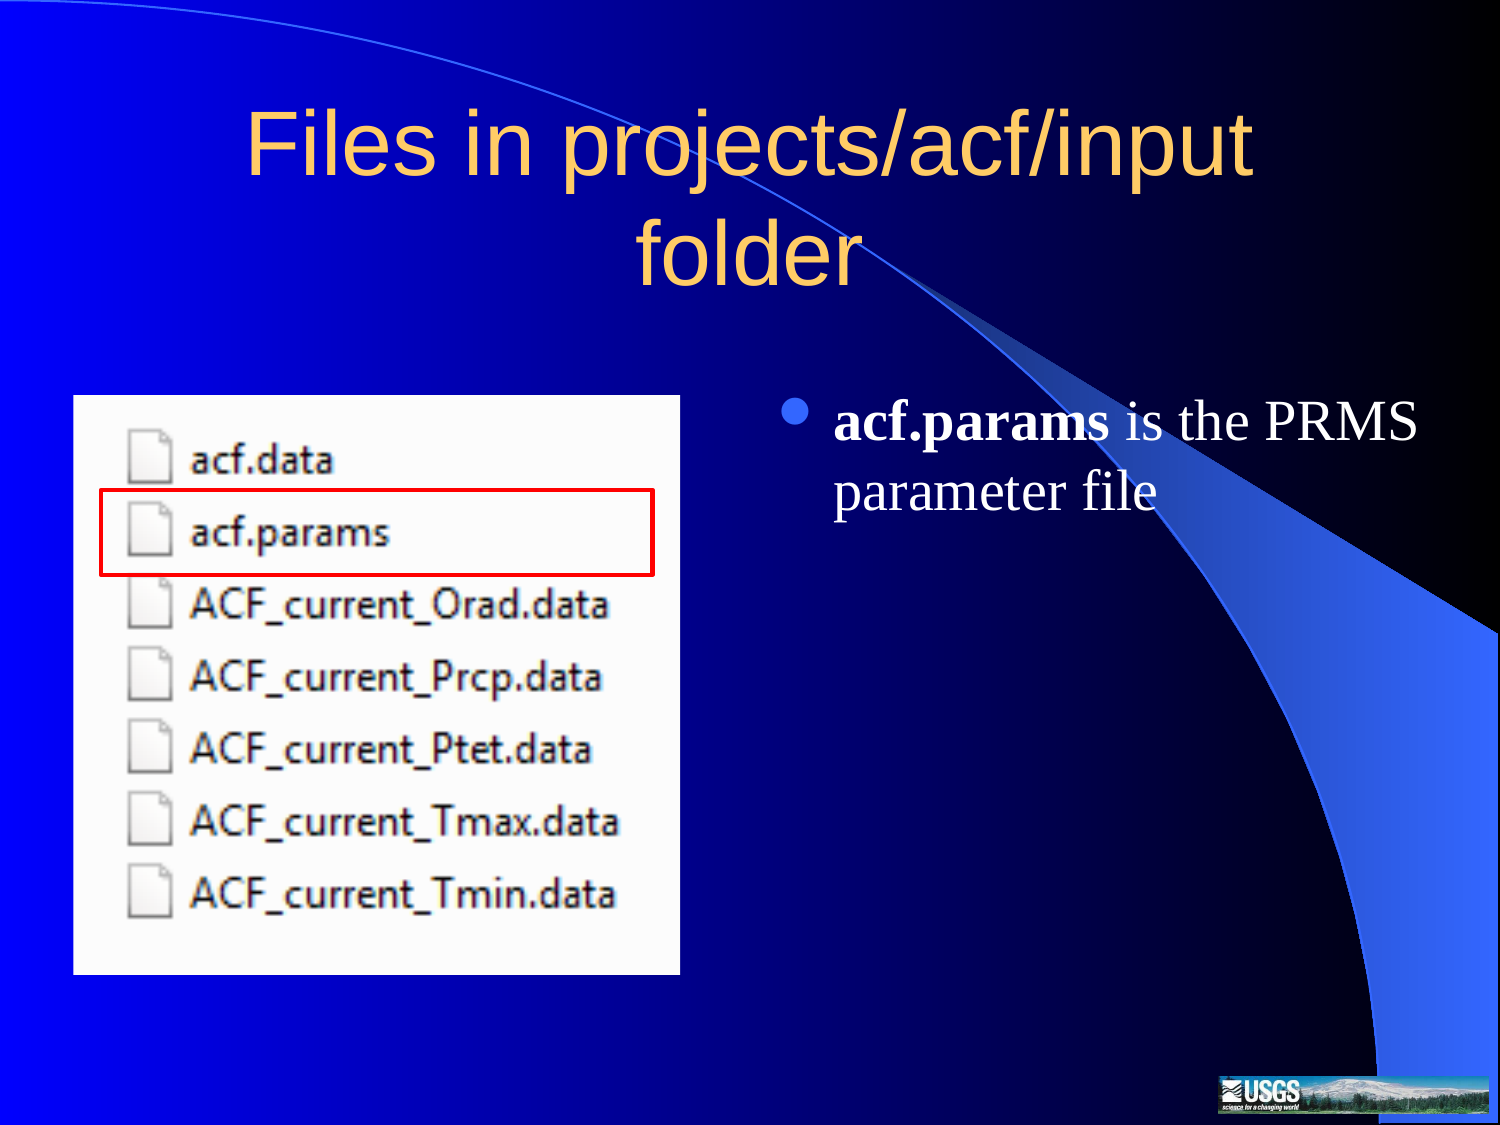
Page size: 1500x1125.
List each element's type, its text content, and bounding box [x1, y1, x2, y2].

title Files in projects/acf/input folder [112, 99, 1388, 288]
list acf.params is the PRMS parameter file [762, 375, 1475, 1100]
picture [73, 395, 681, 976]
picture [1218, 1076, 1489, 1114]
